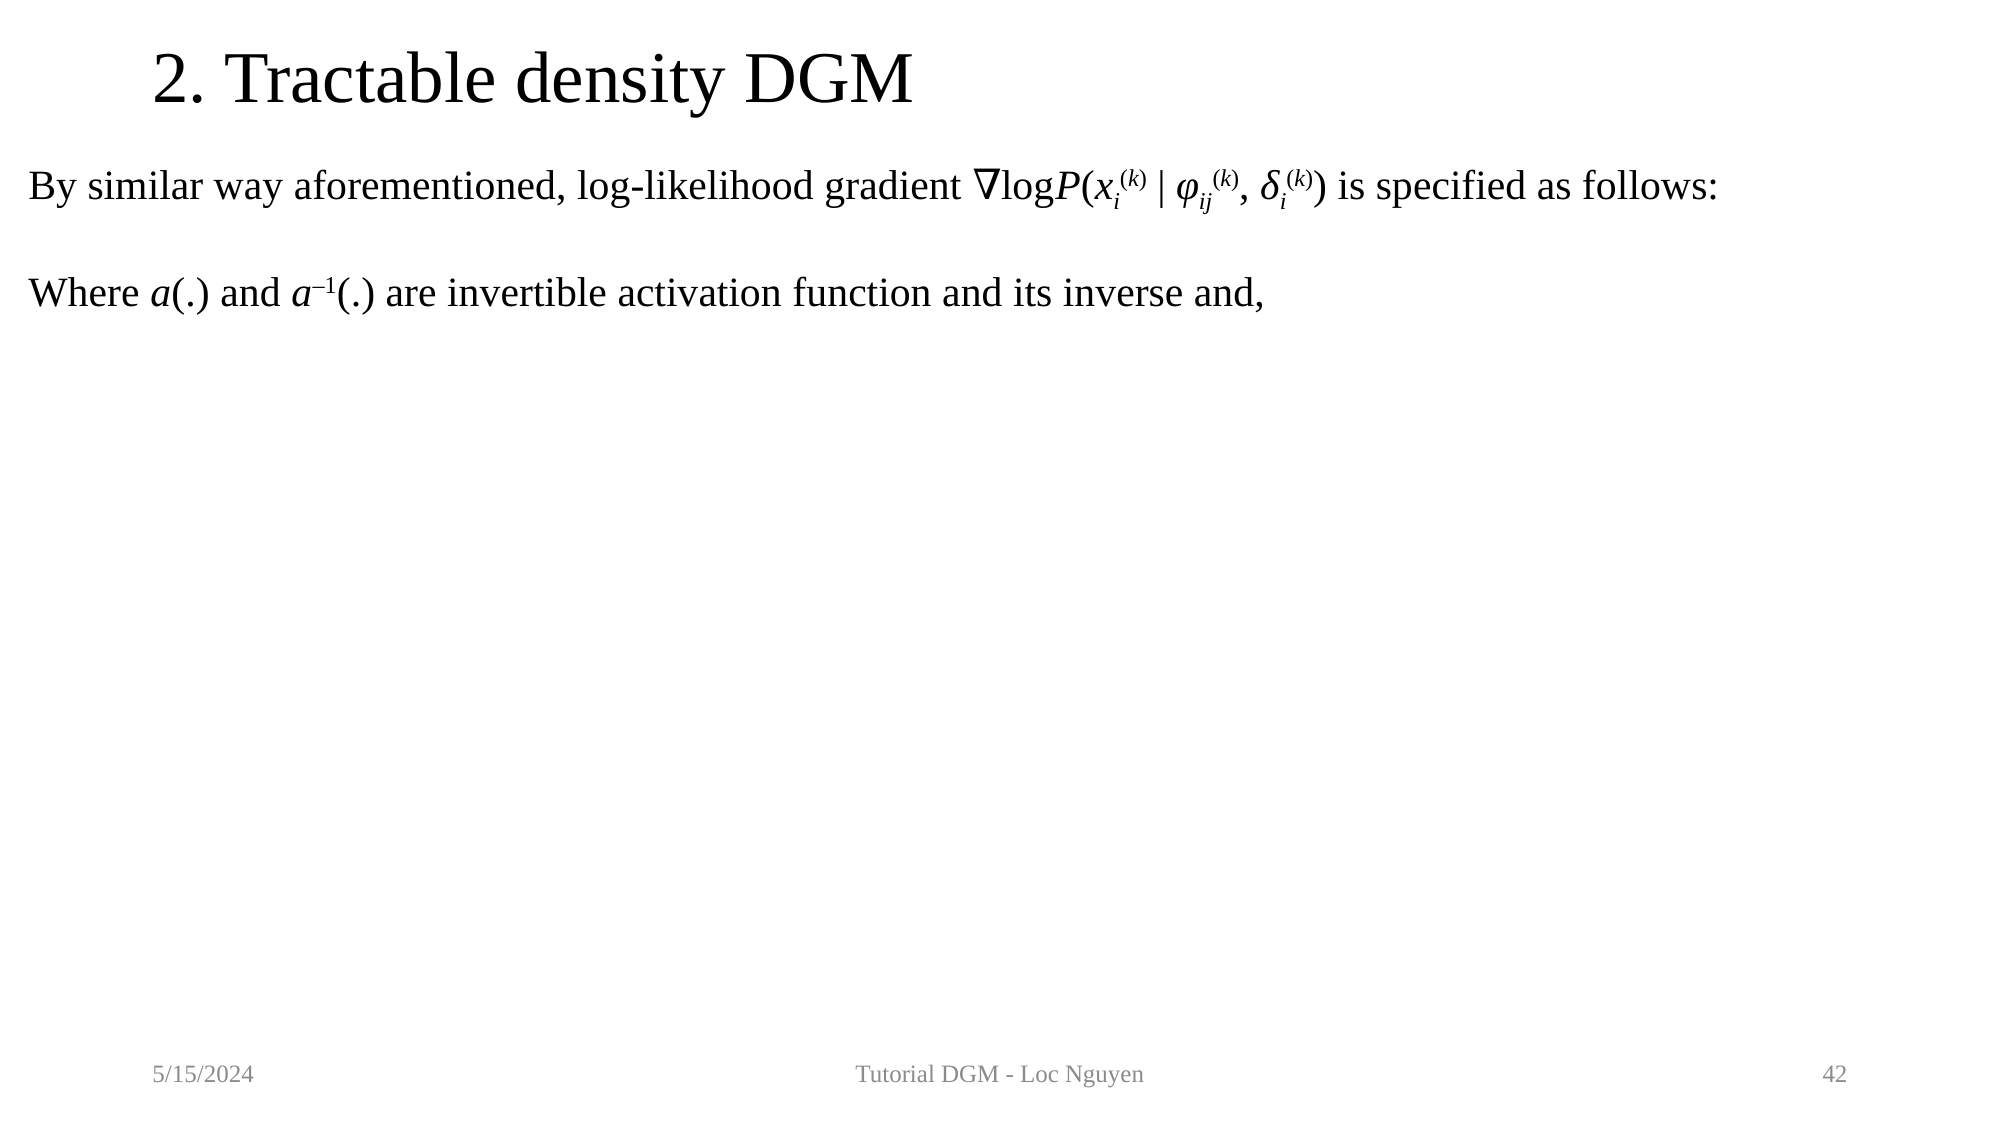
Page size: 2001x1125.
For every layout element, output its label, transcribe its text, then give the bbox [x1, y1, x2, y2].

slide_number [137, 1042, 588, 1103]
title 2. Tractable density DGM [137, 19, 1863, 128]
slide_number 42 [1412, 1042, 1863, 1103]
footer Tutorial DGM - Loc Nguyen [662, 1042, 1338, 1103]
